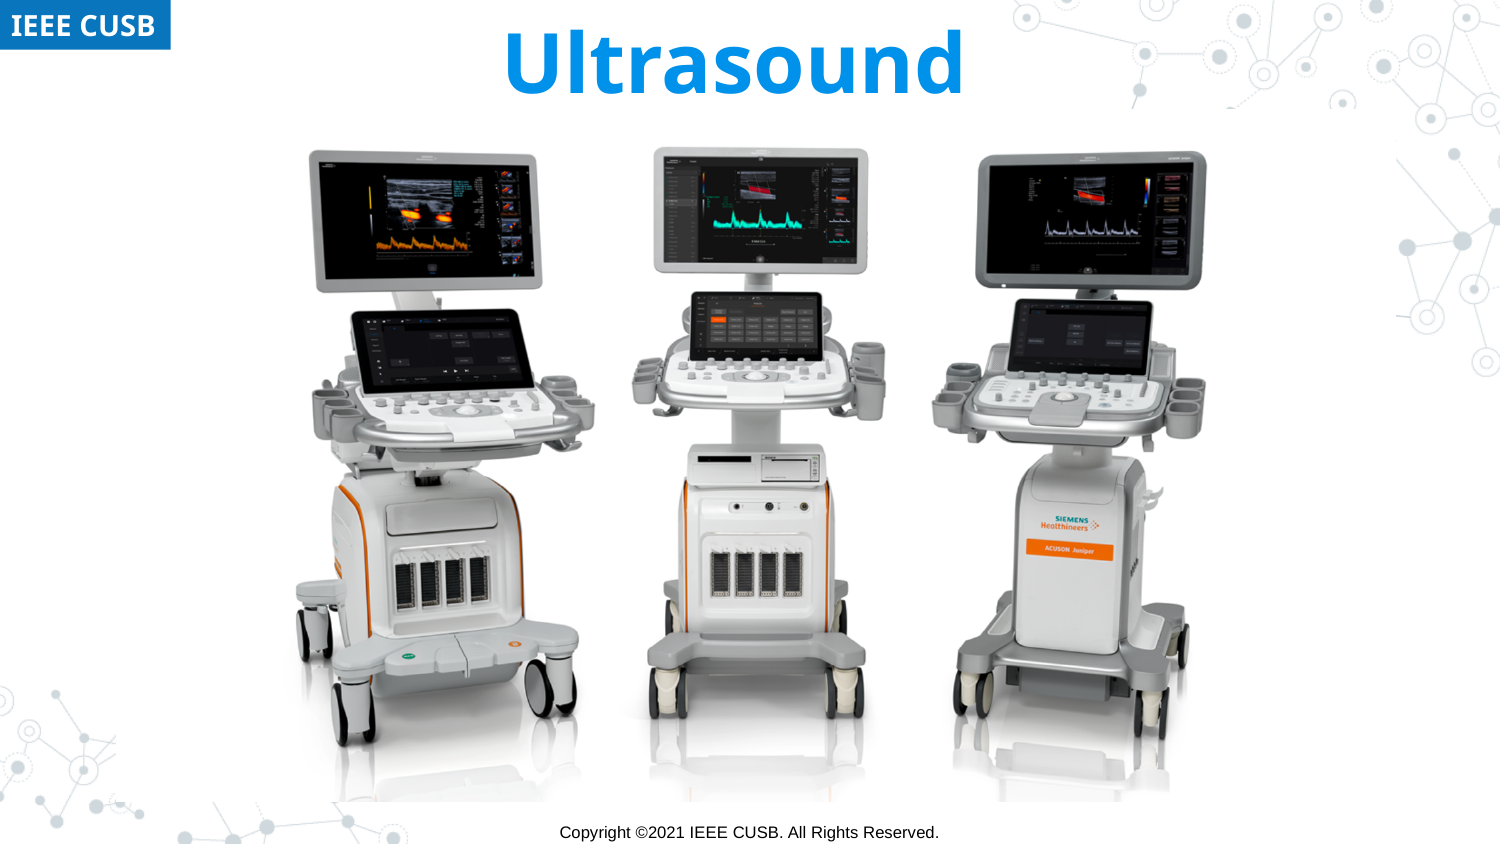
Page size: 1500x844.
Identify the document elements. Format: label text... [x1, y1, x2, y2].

picture [0, 0, 1500, 844]
list Ultrasound [331, 23, 1137, 109]
